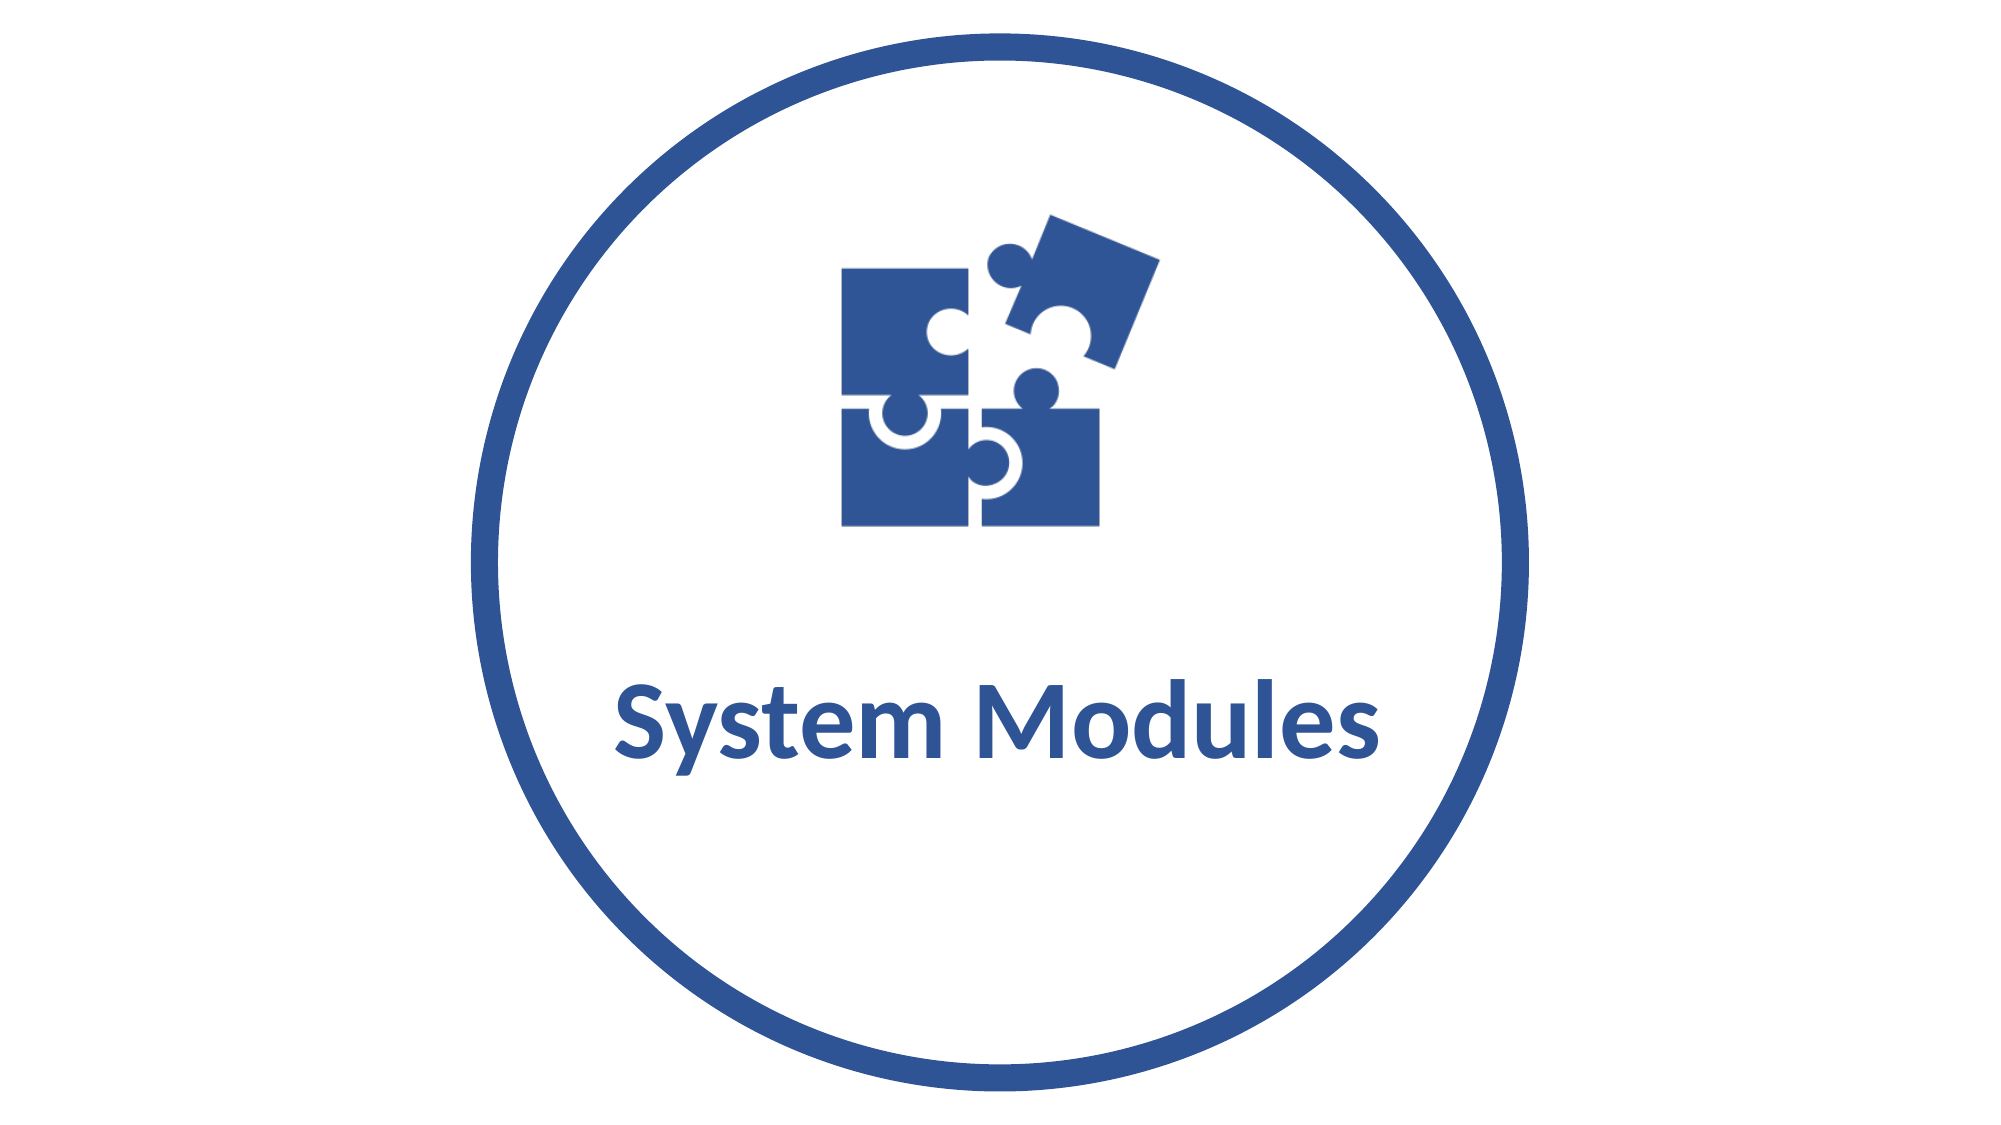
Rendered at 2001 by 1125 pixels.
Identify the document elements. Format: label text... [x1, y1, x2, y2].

picture [782, 156, 1217, 591]
text_box [484, 46, 1516, 1078]
text_box System Modules [598, 638, 1402, 789]
